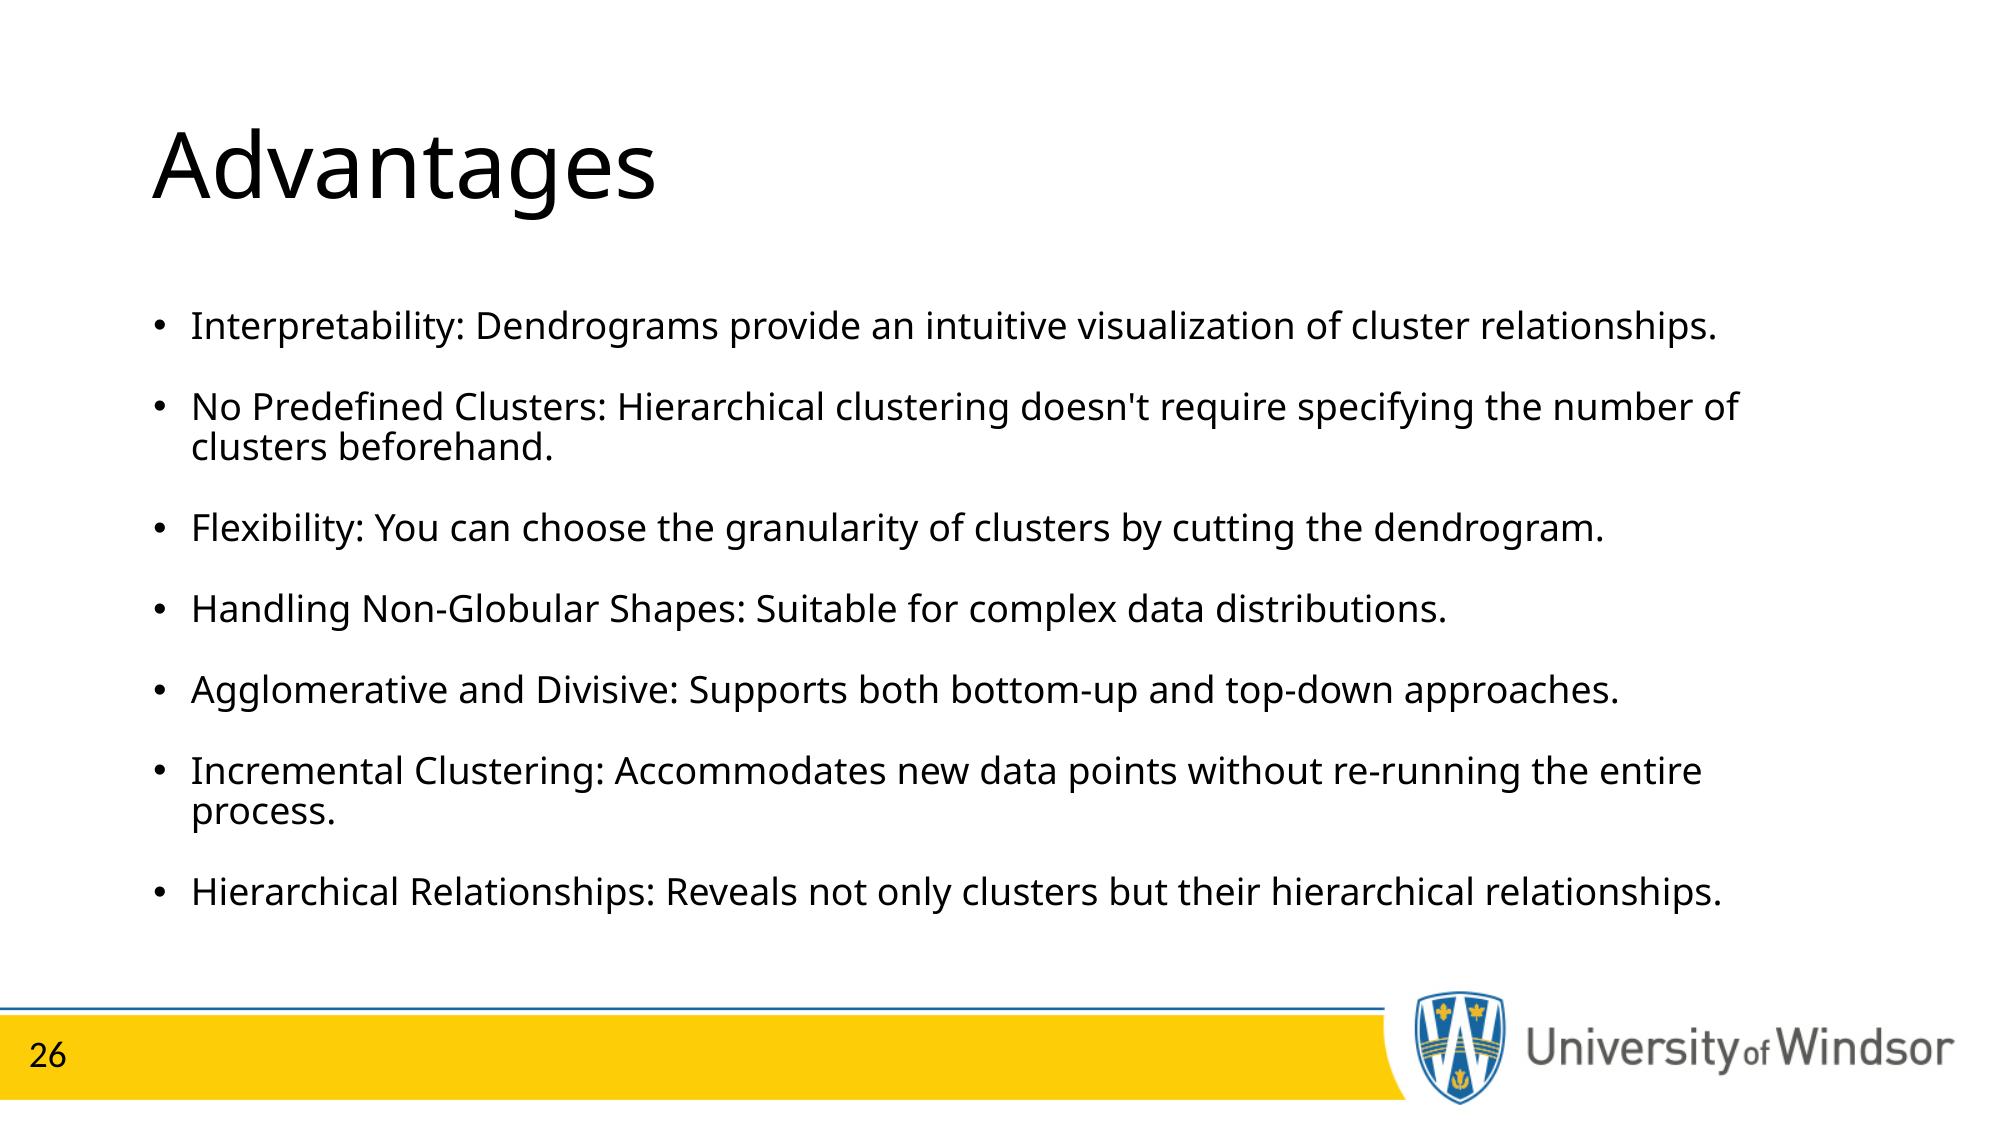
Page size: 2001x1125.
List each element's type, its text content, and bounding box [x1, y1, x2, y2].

slide_number 26 [14, 1022, 465, 1083]
title Advantages [137, 59, 1863, 278]
picture [0, 974, 2000, 1125]
list Interpretability: Dendrograms provide an intuitive visualization of cluster relationships. No Predefined Clusters: Hierarchical clustering doesn't require specifying the number of clusters beforehand. Flexibility: You can choose the granularity of clusters by cutting the dendrogram. Handling Non-Globular Shapes: Suitable for complex data distributions. Agglomerative and Divisive: Supports both bottom-up and top-down approaches. Incremental Clustering: Accommodates new data points without re-running the entire process. Hierarchical Relationships: Reveals not only clusters but their hierarchical relationships. [138, 299, 1864, 1014]
